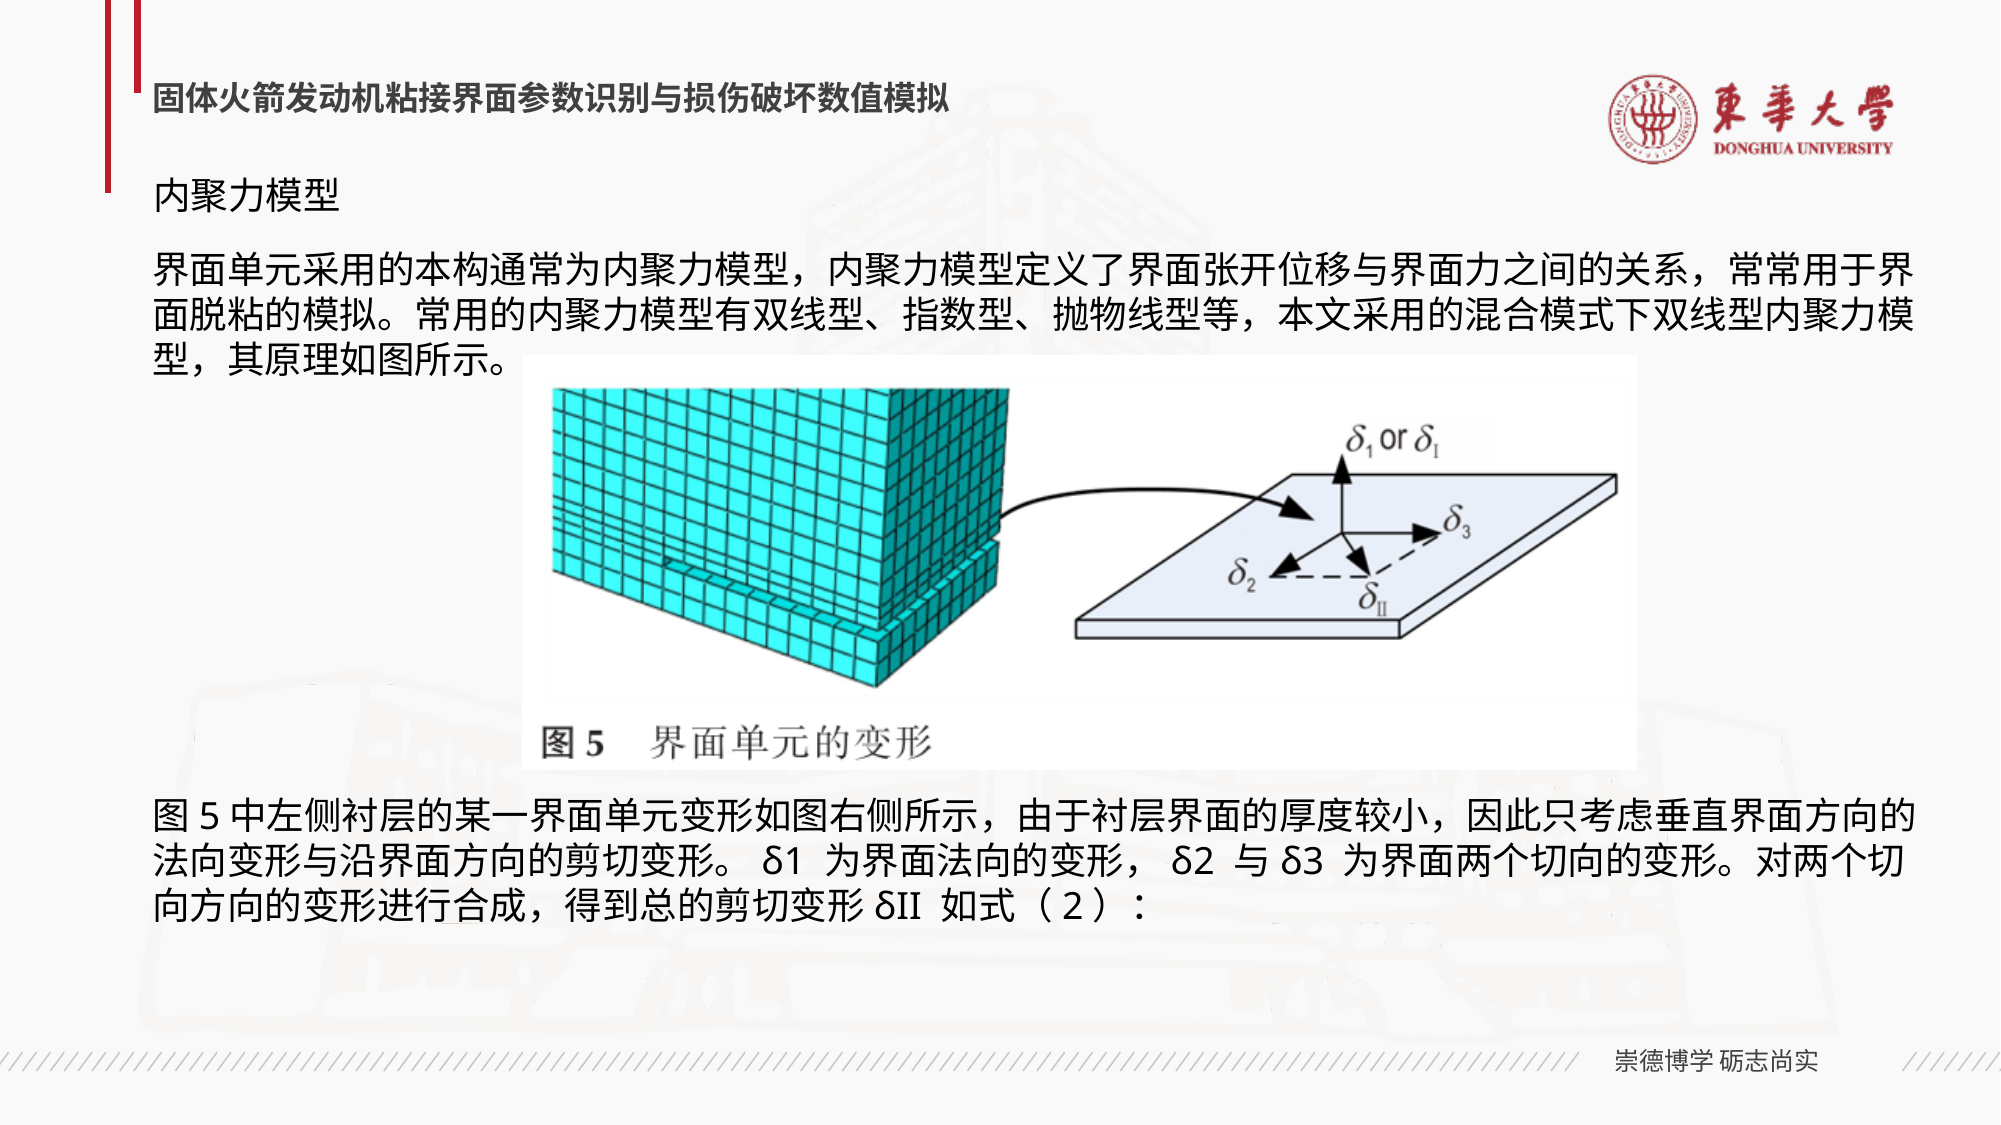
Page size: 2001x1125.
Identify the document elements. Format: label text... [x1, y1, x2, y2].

picture [138, 71, 1923, 1043]
title 固体火箭发动机粘接界面参数识别与损伤破坏数值模拟 [137, 73, 1587, 165]
text_box 图5中左侧衬层的某一界面单元变形如图右侧所示，由于衬层界面的厚度较小，因此只考虑垂直界面方向的法向变形与沿界面方向的剪切变形。δ1 为界面法向的变形，δ2 与δ3 为界面两个切向的变形。对两个切向方向的变形进行合成，得到总的剪切变形δII 如式（2）： [1838, 784, 1942, 935]
text_box 界面单元采用的本构通常为内聚力模型，内聚力模型定义了界面张开位移与界面力之间的关系，常常用于界面脱粘的模拟。常用的内聚力模型有双线型、指数型、抛物线型等，本文采用的混合模式下双线型内聚力模型，其原理如图所示。 [1838, 238, 1942, 389]
